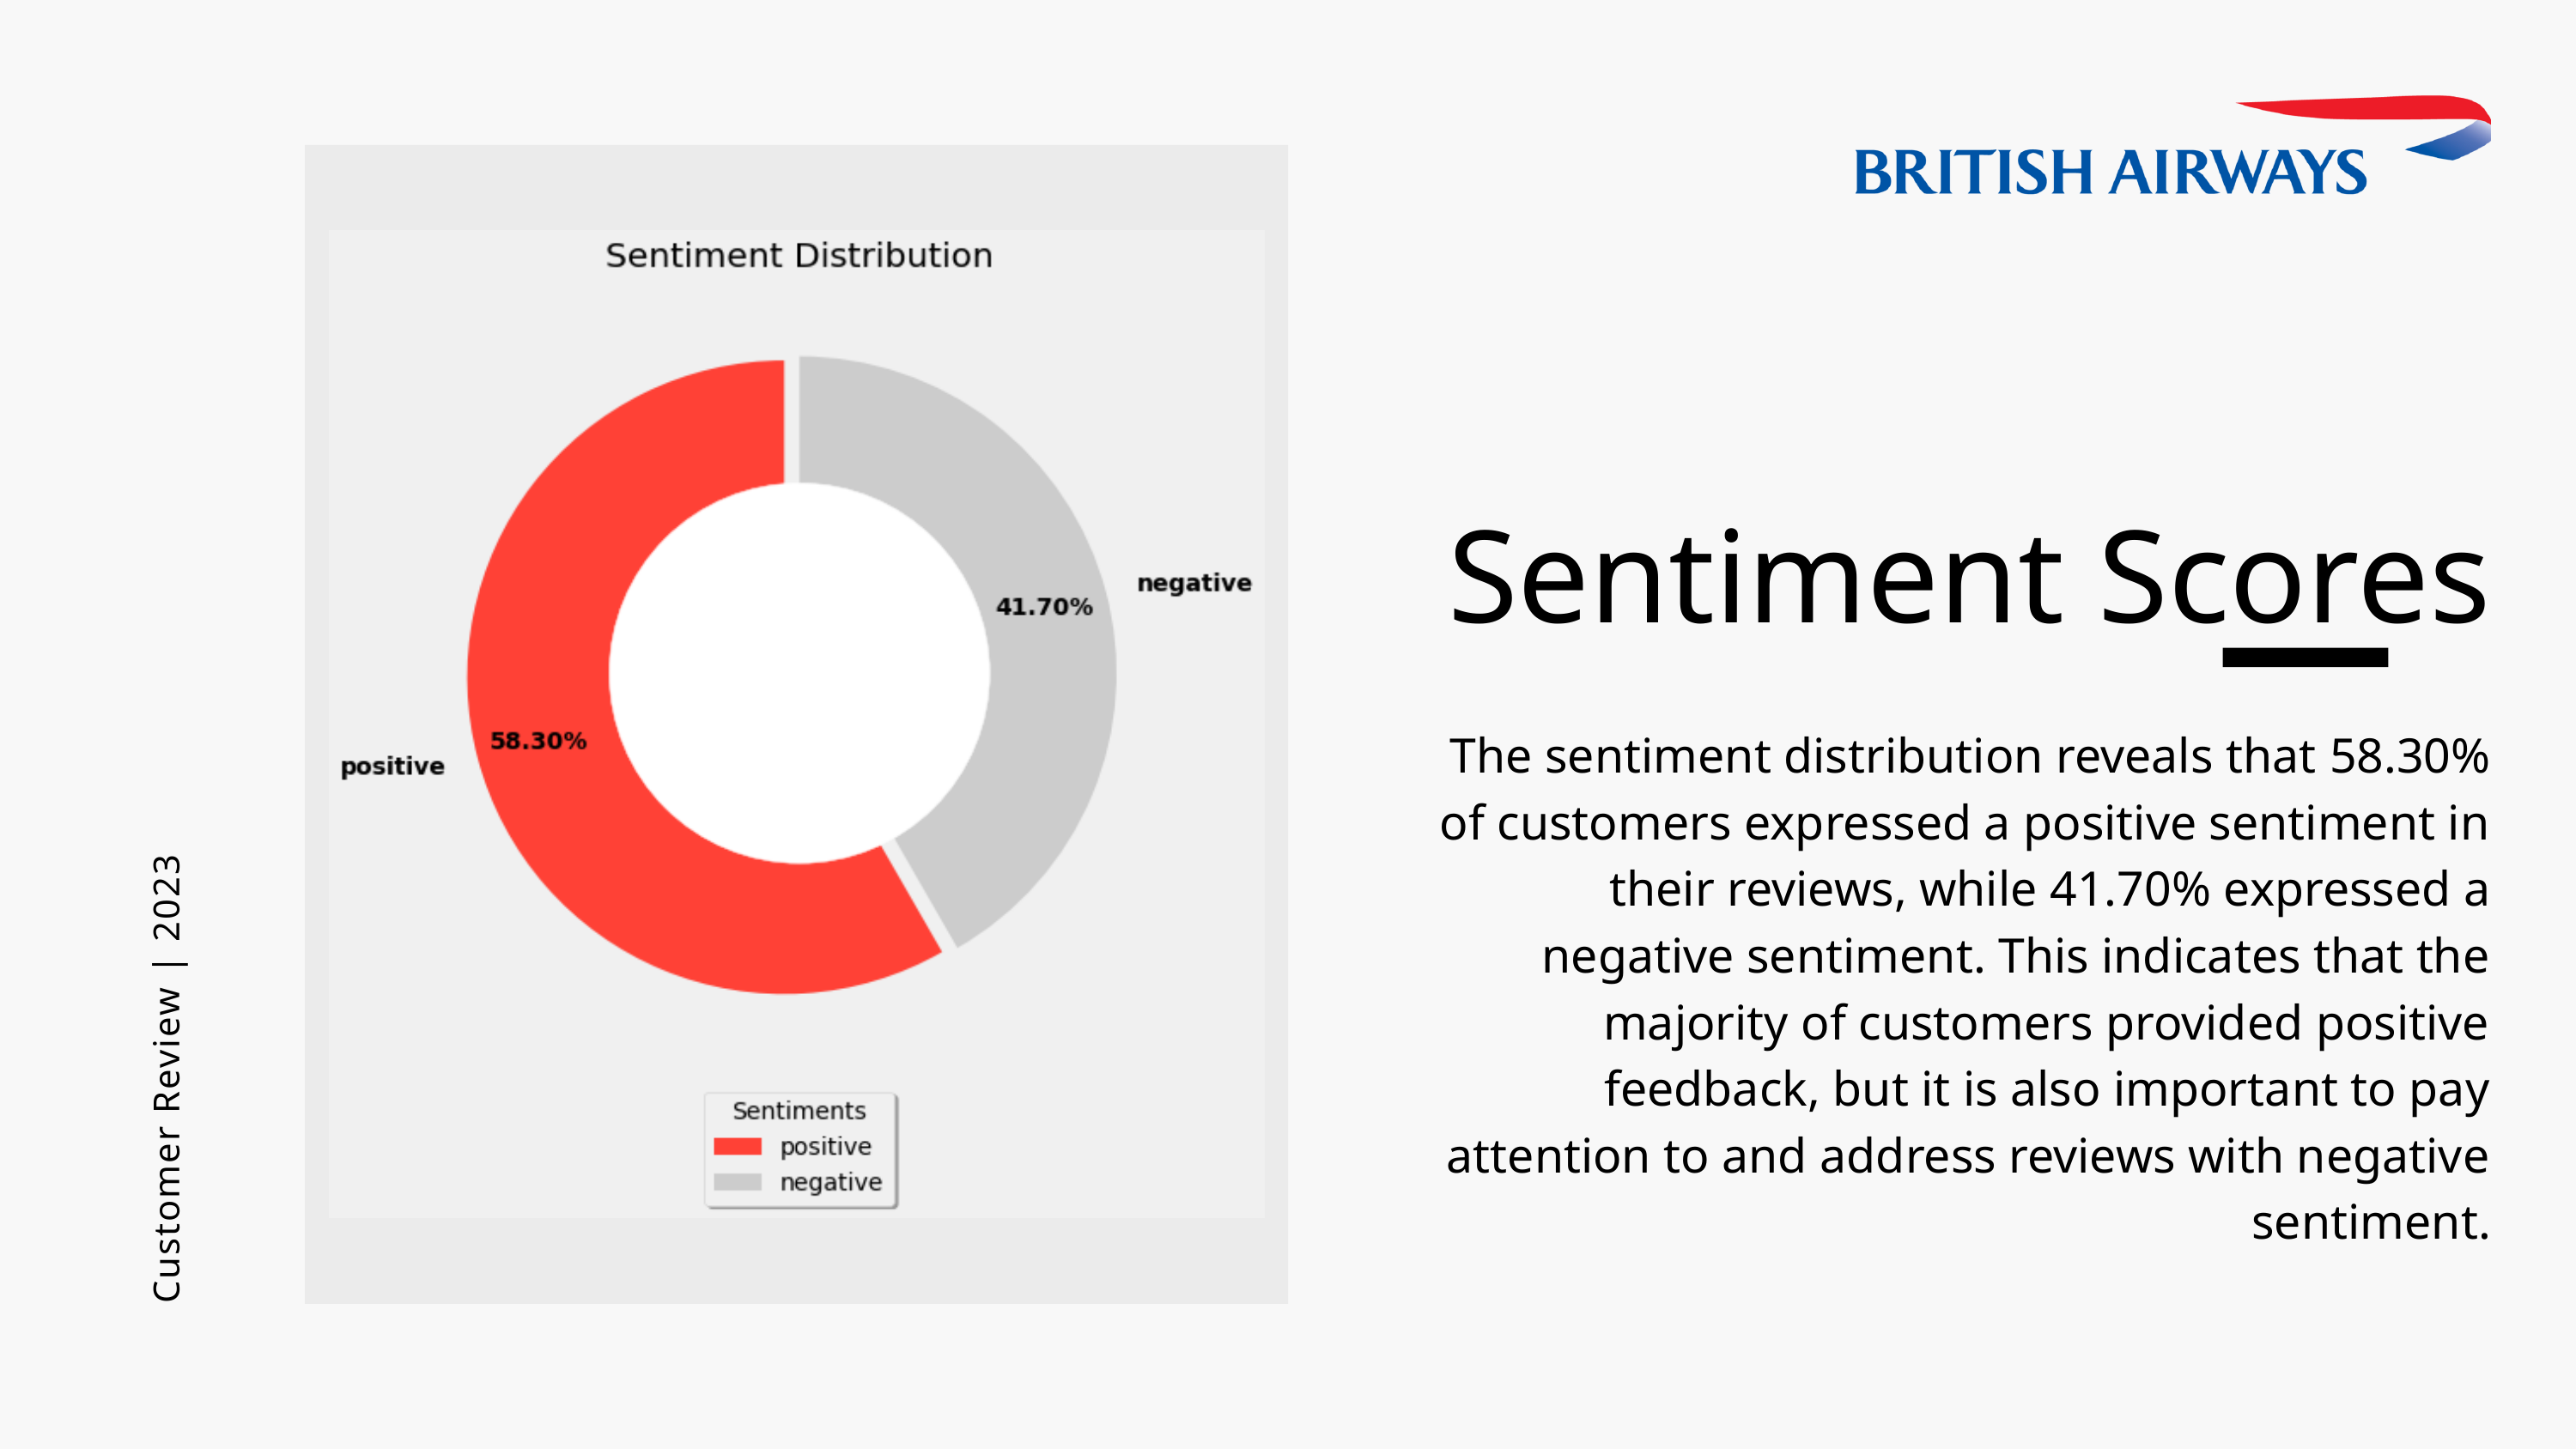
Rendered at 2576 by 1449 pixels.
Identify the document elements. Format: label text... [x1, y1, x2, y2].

text_box [305, 144, 1289, 1304]
text_box Sentiment Scores [1267, 494, 2491, 802]
text_box Customer Review | 2023 [143, 800, 187, 1304]
picture [1855, 54, 2492, 206]
picture [328, 230, 1265, 1219]
text_box The sentiment distribution reveals that 58.30% of customers expressed a positive sentiment in their reviews, while 41.70% expressed a negative sentiment. This indicates that the majority of customers provided positive feedback, but it is also important to pay attention to and address reviews with negative sentiment. [1406, 716, 2491, 1249]
